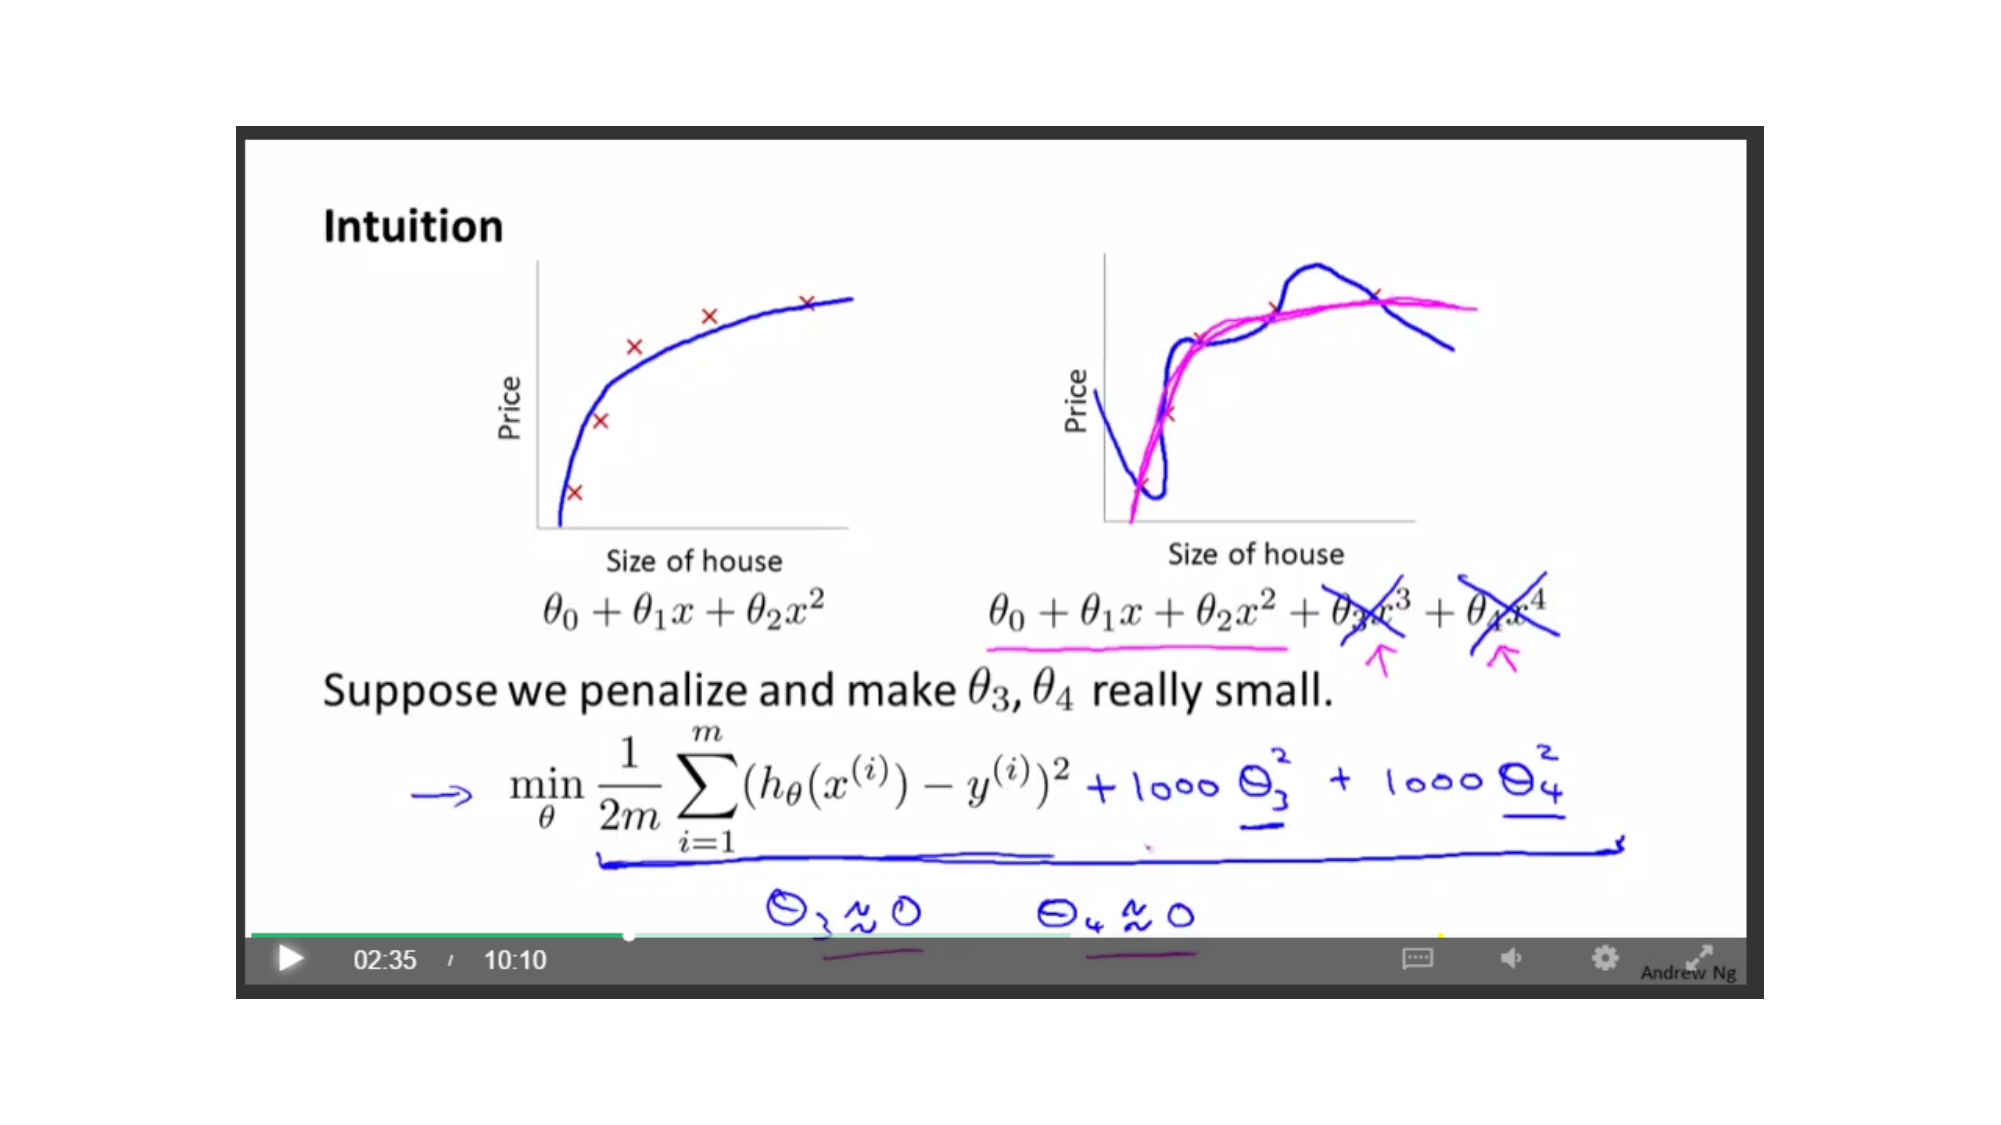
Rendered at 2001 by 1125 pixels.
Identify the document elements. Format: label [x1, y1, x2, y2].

picture [236, 126, 1764, 999]
